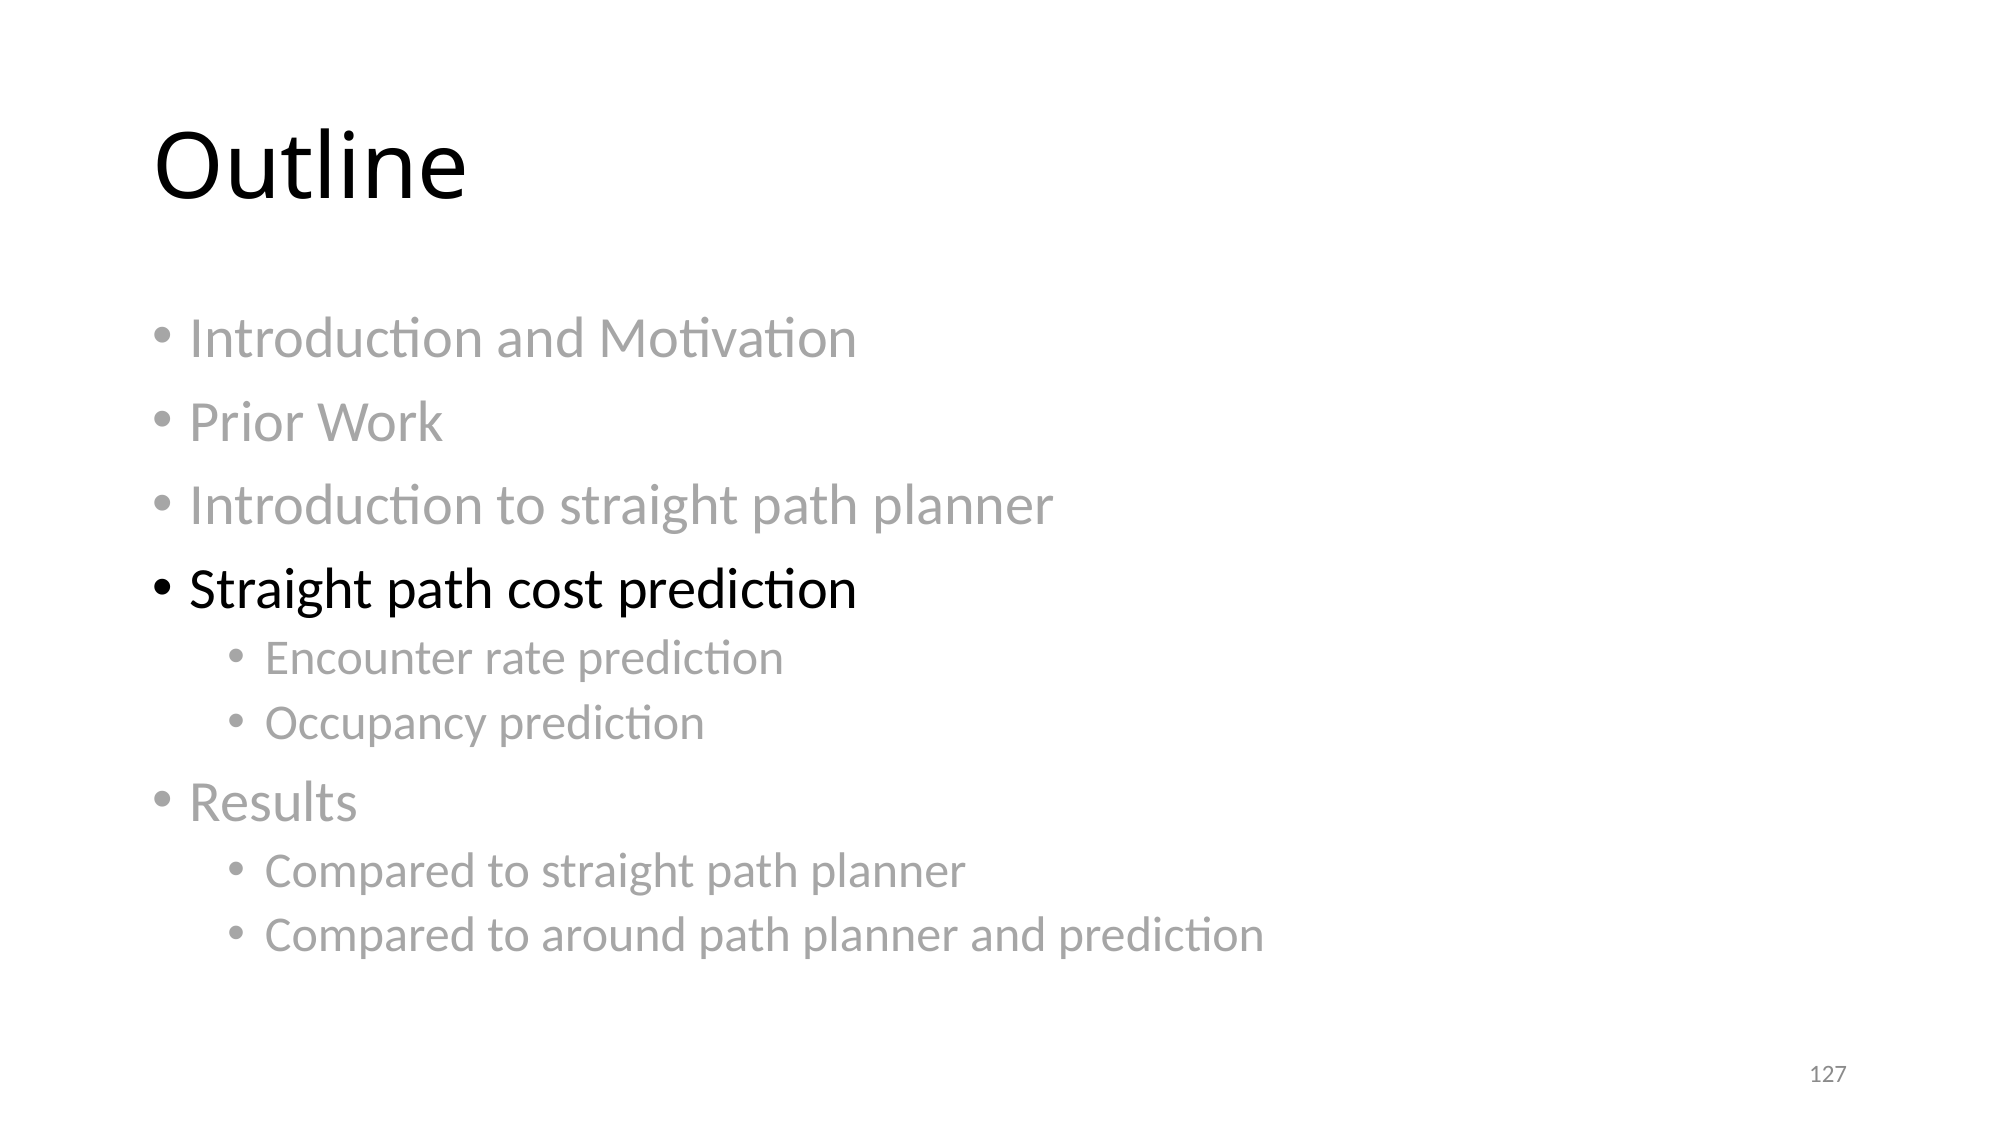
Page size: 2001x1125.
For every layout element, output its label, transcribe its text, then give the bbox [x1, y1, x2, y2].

slide_number 127 [1412, 1042, 1863, 1103]
title Outline [137, 59, 1863, 278]
list Introduction and Motivation Prior Work Introduction to straight path planner Straight path cost prediction Encounter rate prediction Occupancy prediction Results Compared to straight path planner Compared to around path planner and prediction [137, 299, 1863, 1014]
